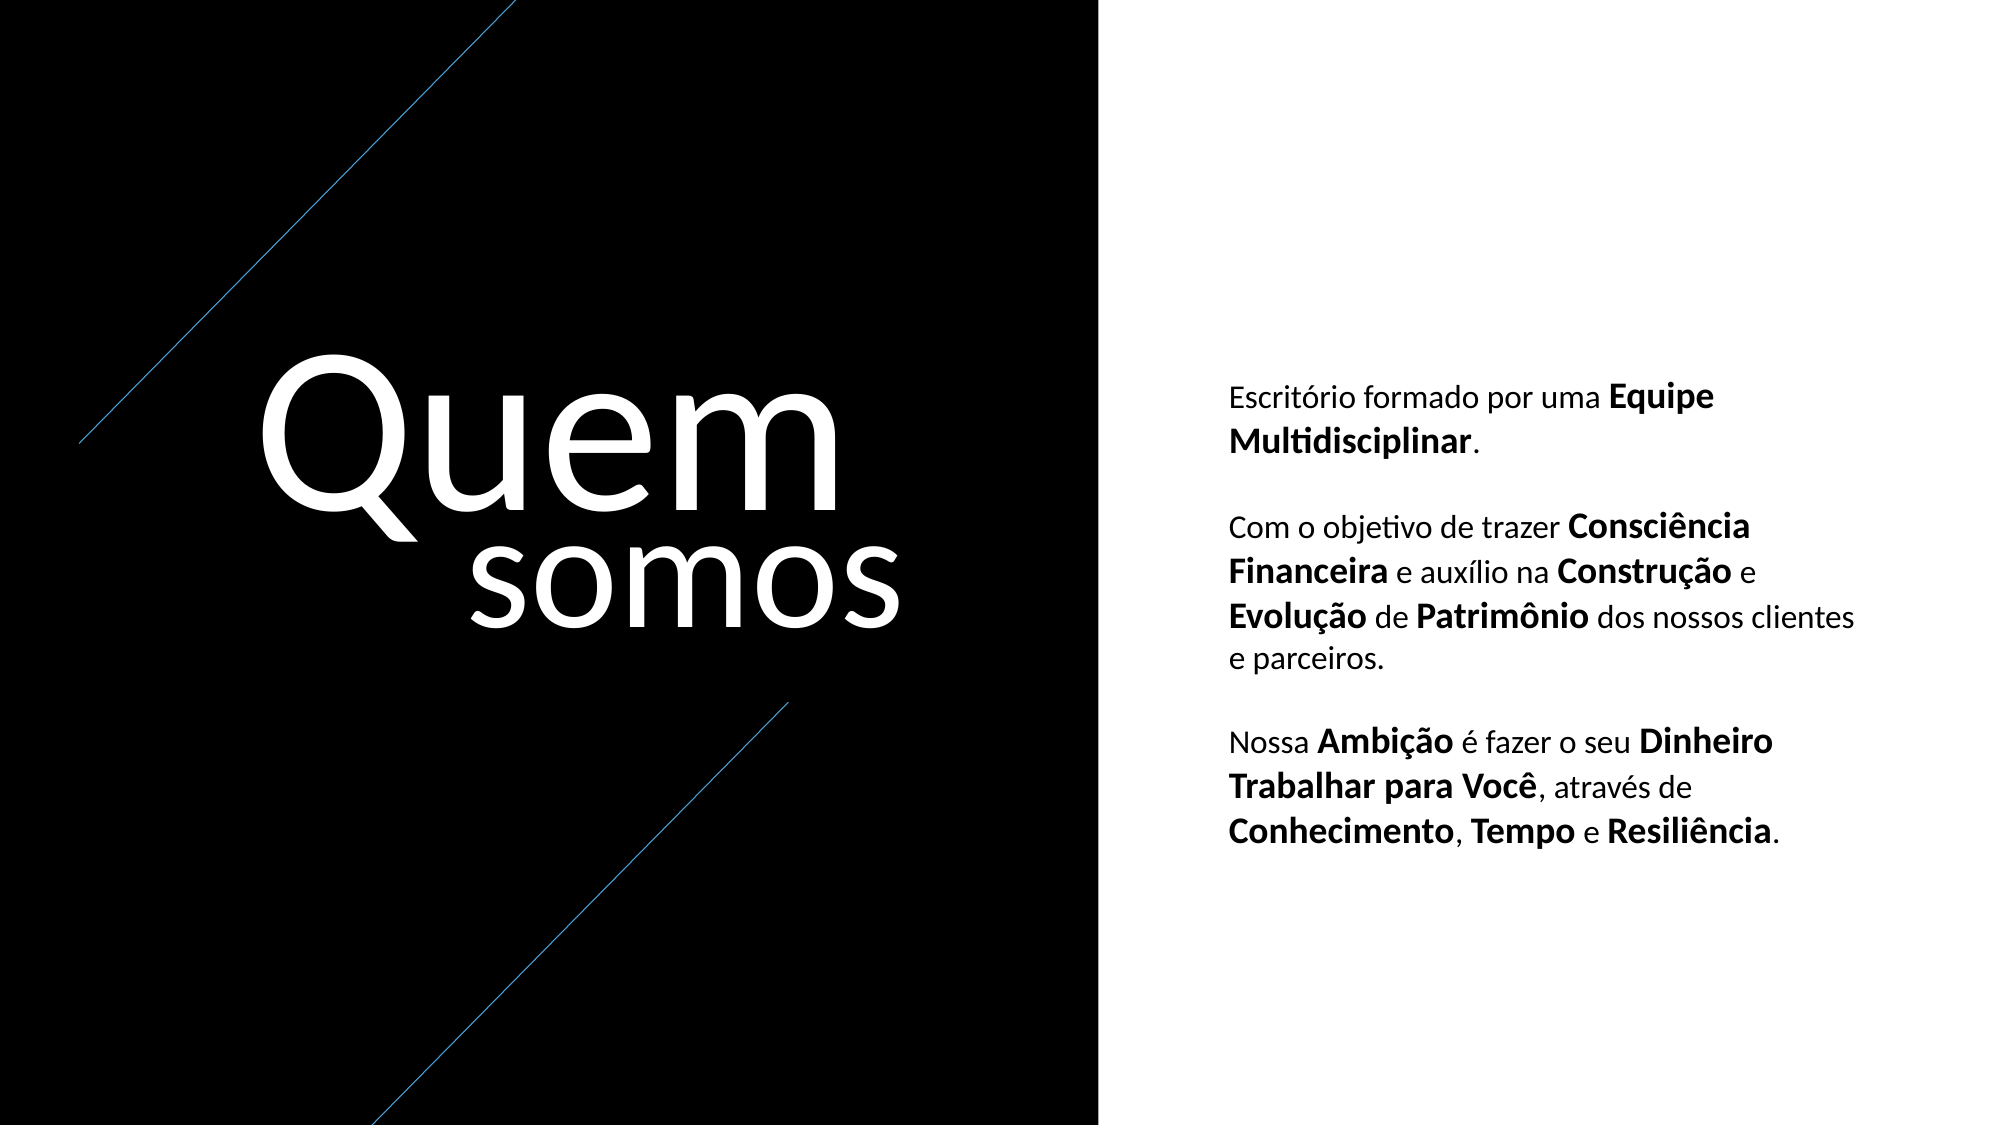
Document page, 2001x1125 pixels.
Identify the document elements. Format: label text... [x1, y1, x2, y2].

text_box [315, 702, 789, 1125]
text_box Quem [239, 263, 945, 566]
text_box Escritório formado por uma Equipe Multidisciplinar. Com o objetivo de trazer Consciência Financeira e auxílio na Construção e Evolução de Patrimônio dos nossos clientes e parceiros. Nossa Ambição é fazer o seu Dinheiro Trabalhar para Você, através de Conhecimento, Tempo e Resiliência. [1214, 363, 1888, 859]
text_box [0, 0, 1099, 1125]
text_box somos [450, 453, 1157, 669]
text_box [78, 0, 552, 444]
